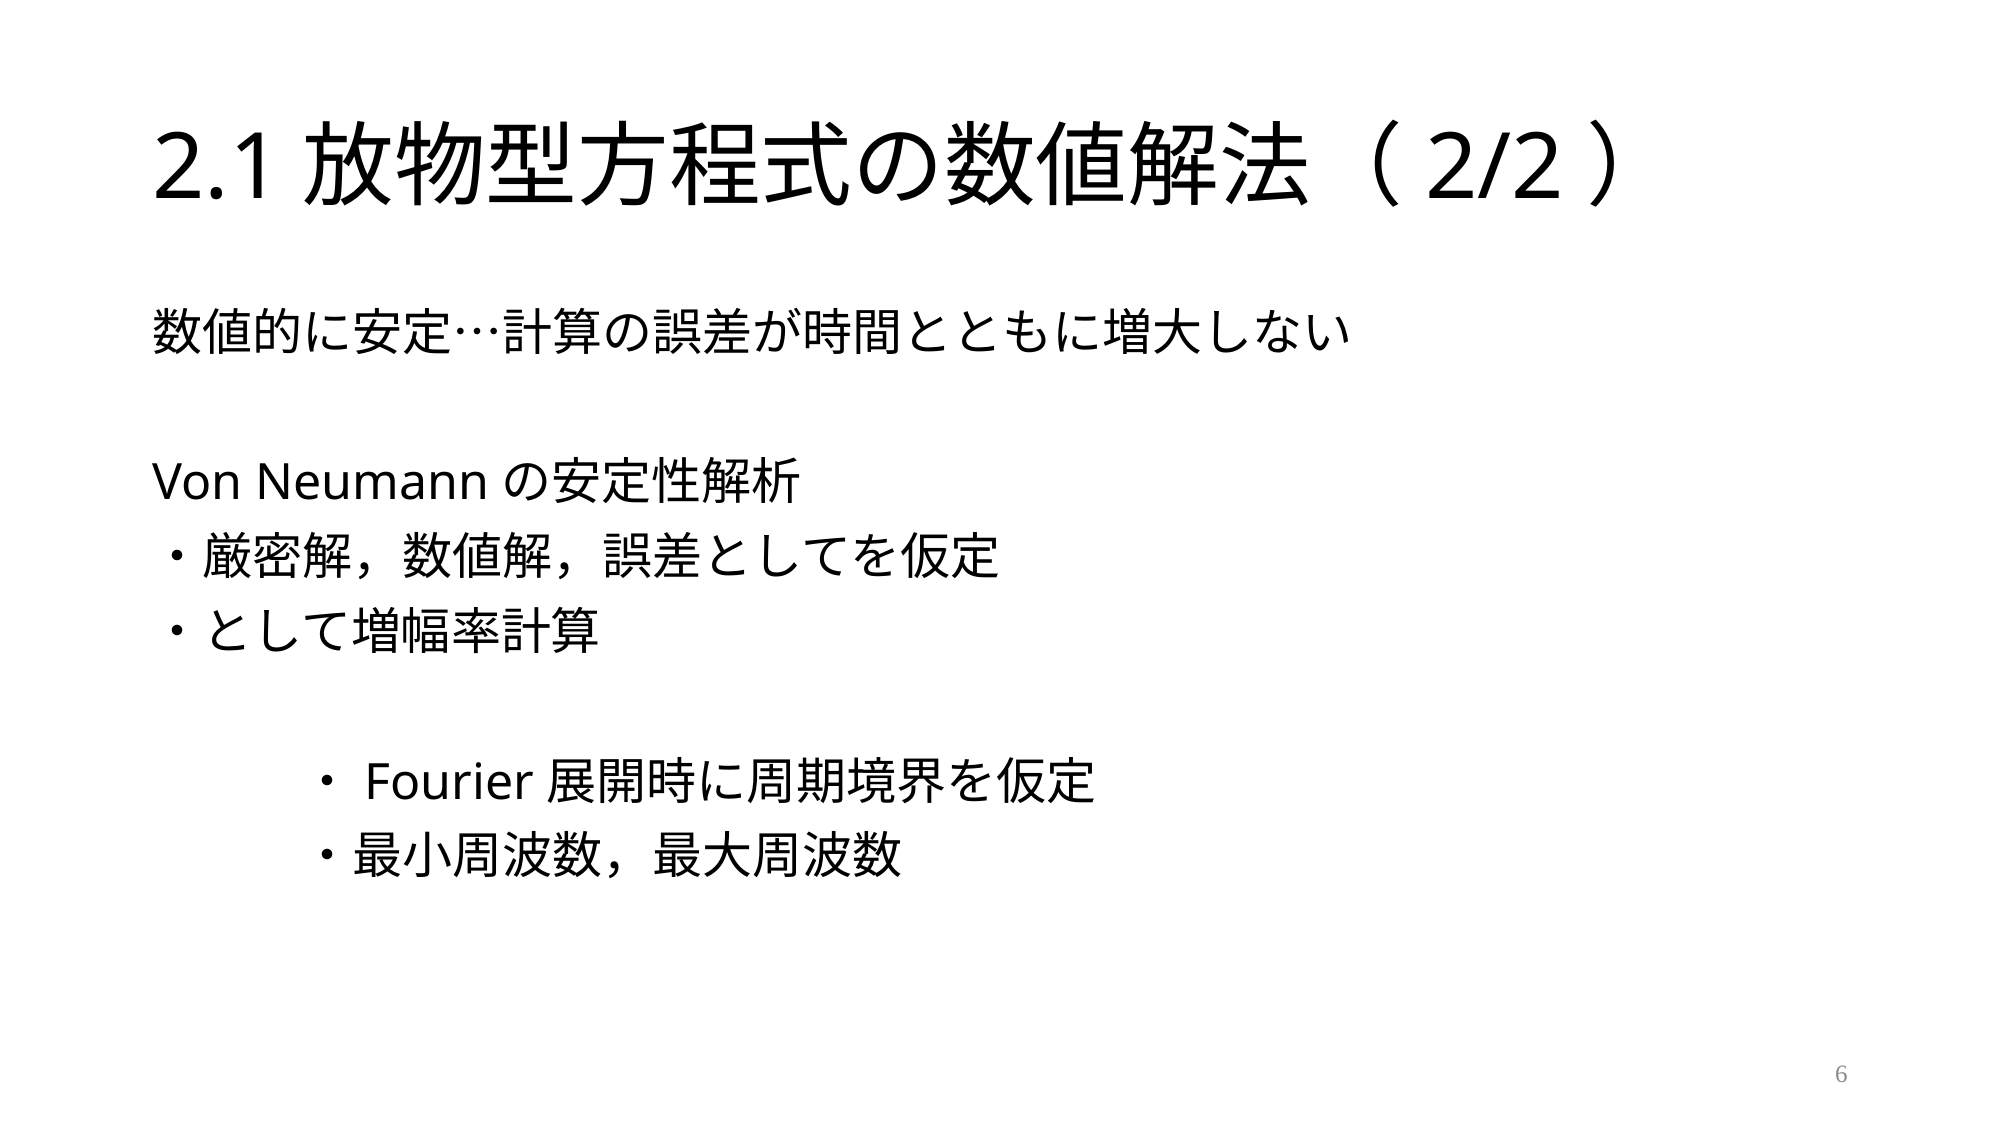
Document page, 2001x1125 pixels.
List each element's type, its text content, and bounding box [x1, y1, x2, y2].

title 2.1 放物型方程式の数値解法（2/2） [137, 59, 1863, 278]
slide_number 6 [1412, 1042, 1863, 1103]
